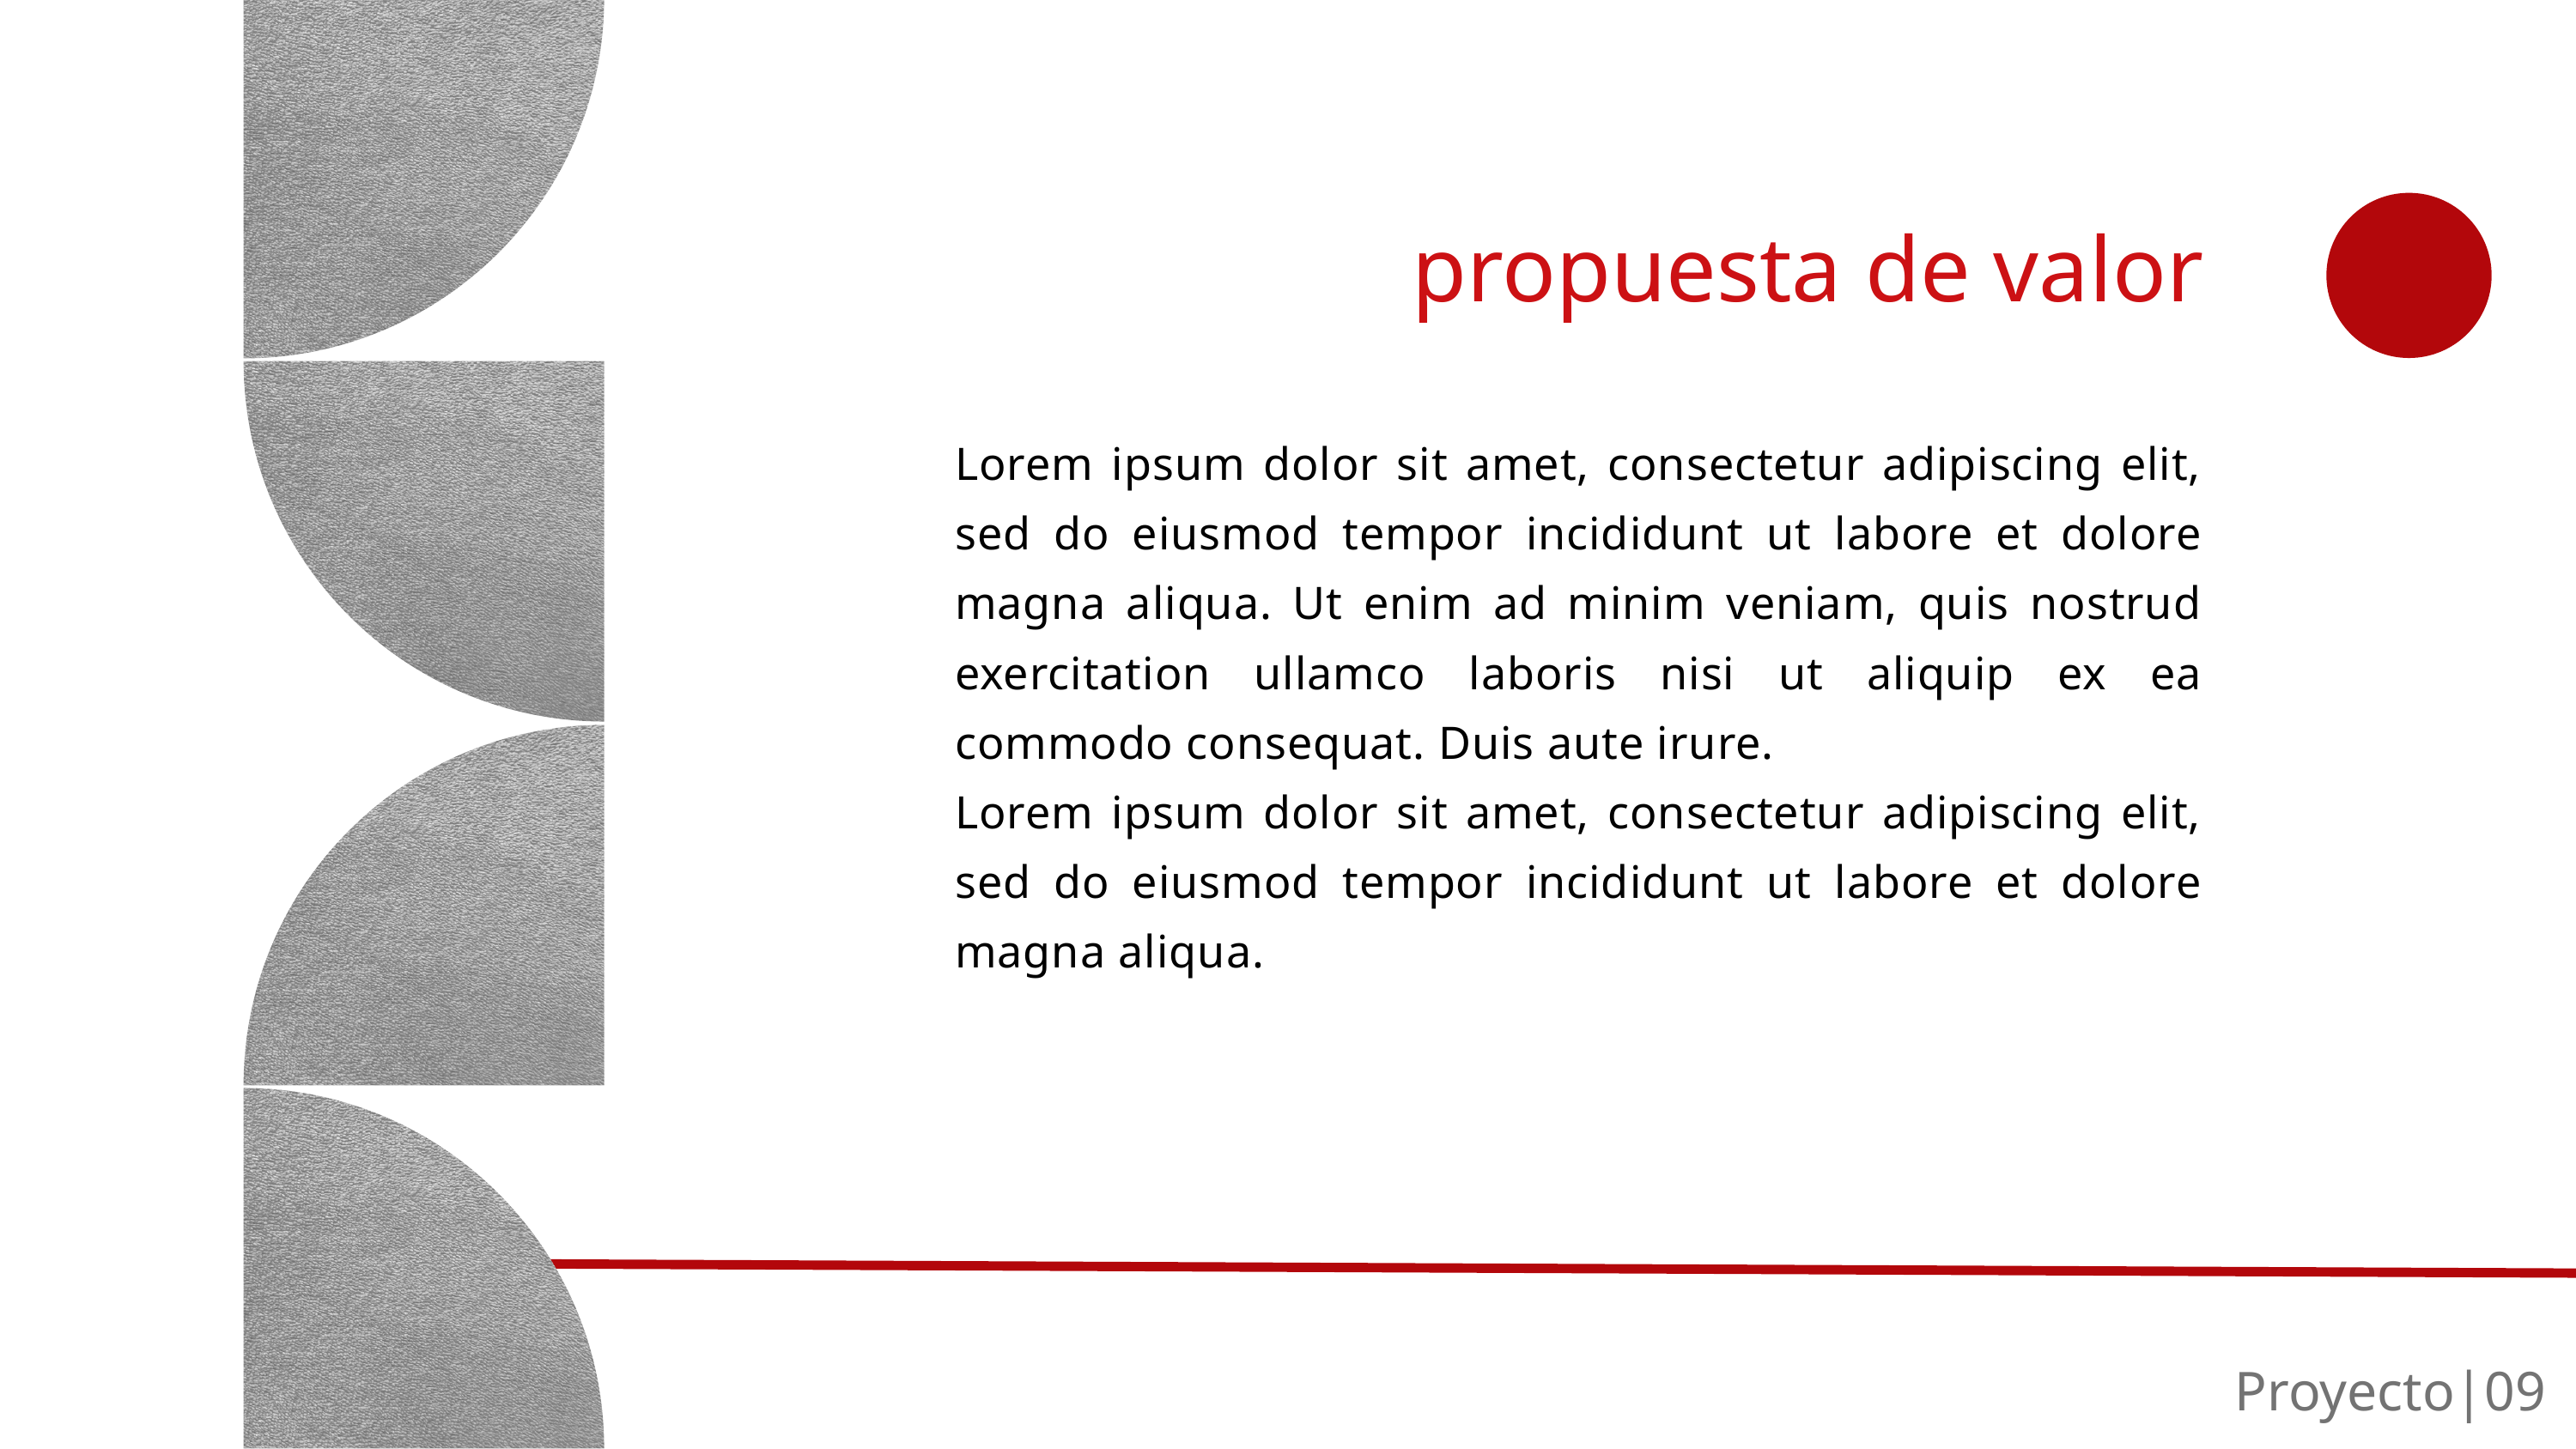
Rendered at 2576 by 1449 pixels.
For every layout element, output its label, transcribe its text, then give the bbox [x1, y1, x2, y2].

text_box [2326, 192, 2492, 359]
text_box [243, 365, 605, 722]
text_box Proyecto|09 [1916, 1376, 2546, 1422]
text_box Lorem ipsum dolor sit amet, consectetur adipiscing elit, sed do eiusmod tempor incididunt ut labore et dolore magna aliqua. Ut enim ad minim veniam, quis nostrud exercitation ullamco laboris nisi ut aliquip ex ea commodo consequat. Duis aute irure. Lorem ipsum dolor sit amet, consectetur adipiscing elit, sed do eiusmod tempor incididunt ut labore et dolore magna aliqua. [955, 419, 2204, 978]
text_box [243, 1088, 605, 1449]
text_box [243, 0, 605, 359]
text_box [243, 724, 605, 1086]
text_box propuesta de valor [955, 244, 2204, 320]
